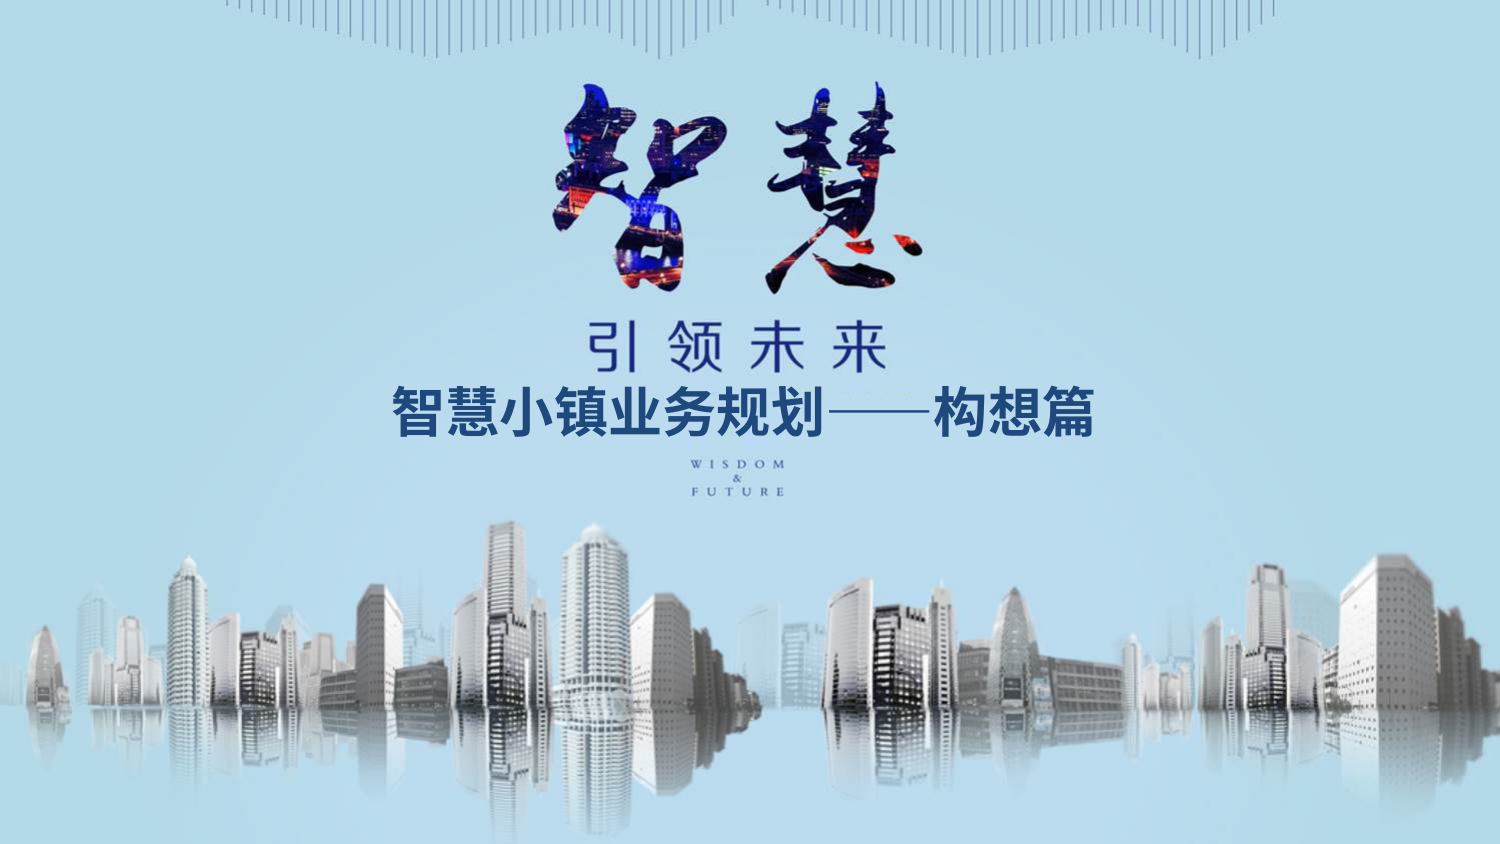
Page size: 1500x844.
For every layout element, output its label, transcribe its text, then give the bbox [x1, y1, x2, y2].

title 智慧小镇业务规划——构想篇 [147, 371, 1341, 452]
picture [0, 0, 1500, 844]
